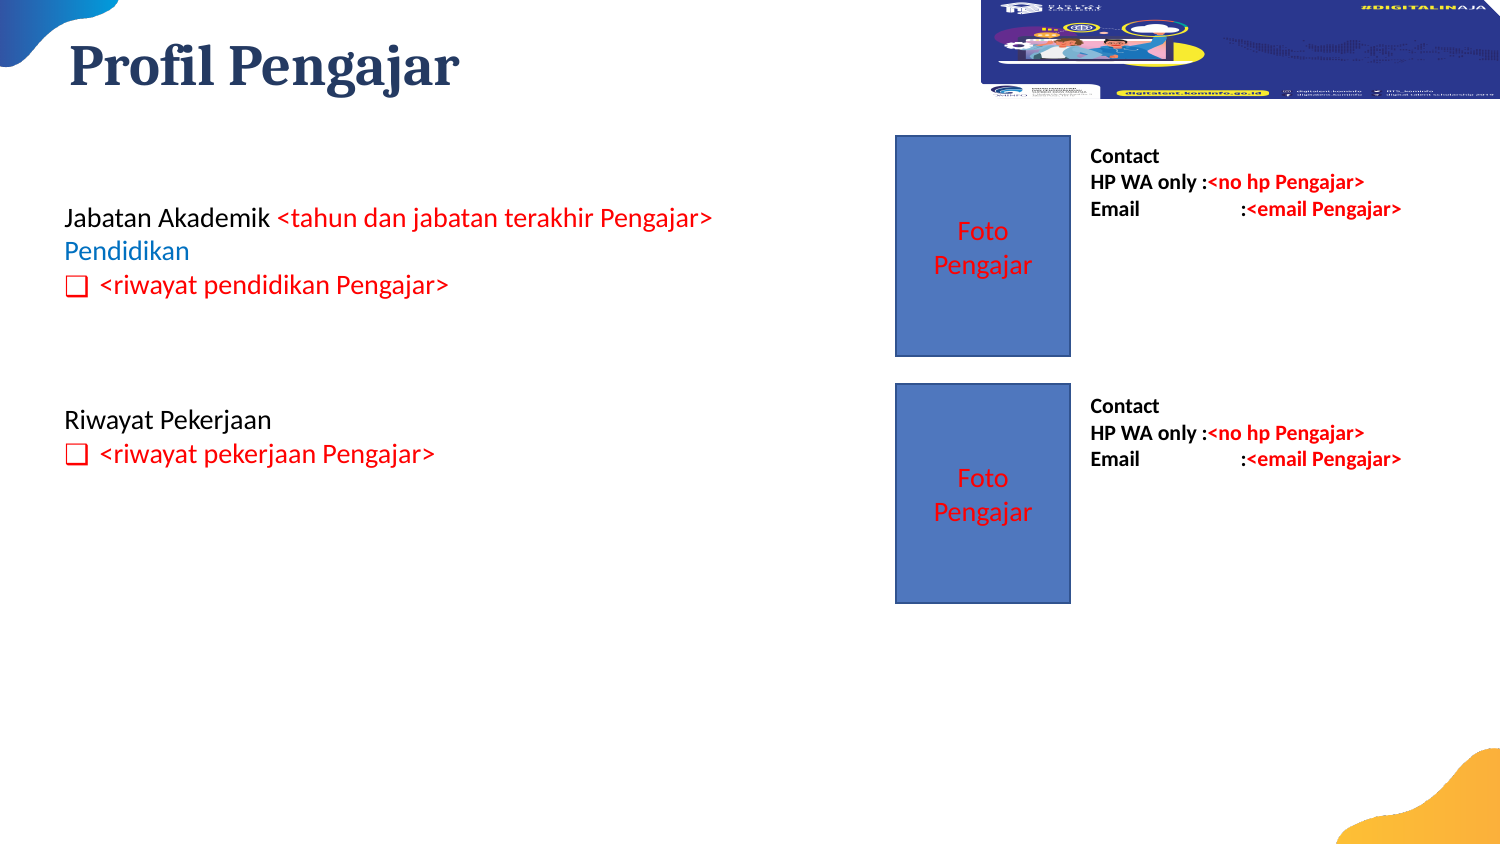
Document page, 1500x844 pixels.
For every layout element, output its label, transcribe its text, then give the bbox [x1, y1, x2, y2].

text_box Contact HP WA only :<no hp Pengajar> Email :<email Pengajar> [1079, 136, 1481, 227]
text_box Foto Pengajar [896, 136, 1070, 356]
text_box Jabatan Akademik <tahun dan jabatan terakhir Pengajar> Pendidikan <riwayat pendidikan Pengajar> Riwayat Pekerjaan <riwayat pekerjaan Pengajar> [53, 193, 1186, 475]
text_box Profil Pengajar [54, 19, 977, 105]
picture [1334, 740, 1500, 844]
text_box Contact HP WA only :<no hp Pengajar> Email :<email Pengajar> [1079, 386, 1481, 478]
picture [980, 0, 1500, 100]
text_box Foto Pengajar [896, 383, 1070, 603]
picture [0, 0, 120, 73]
